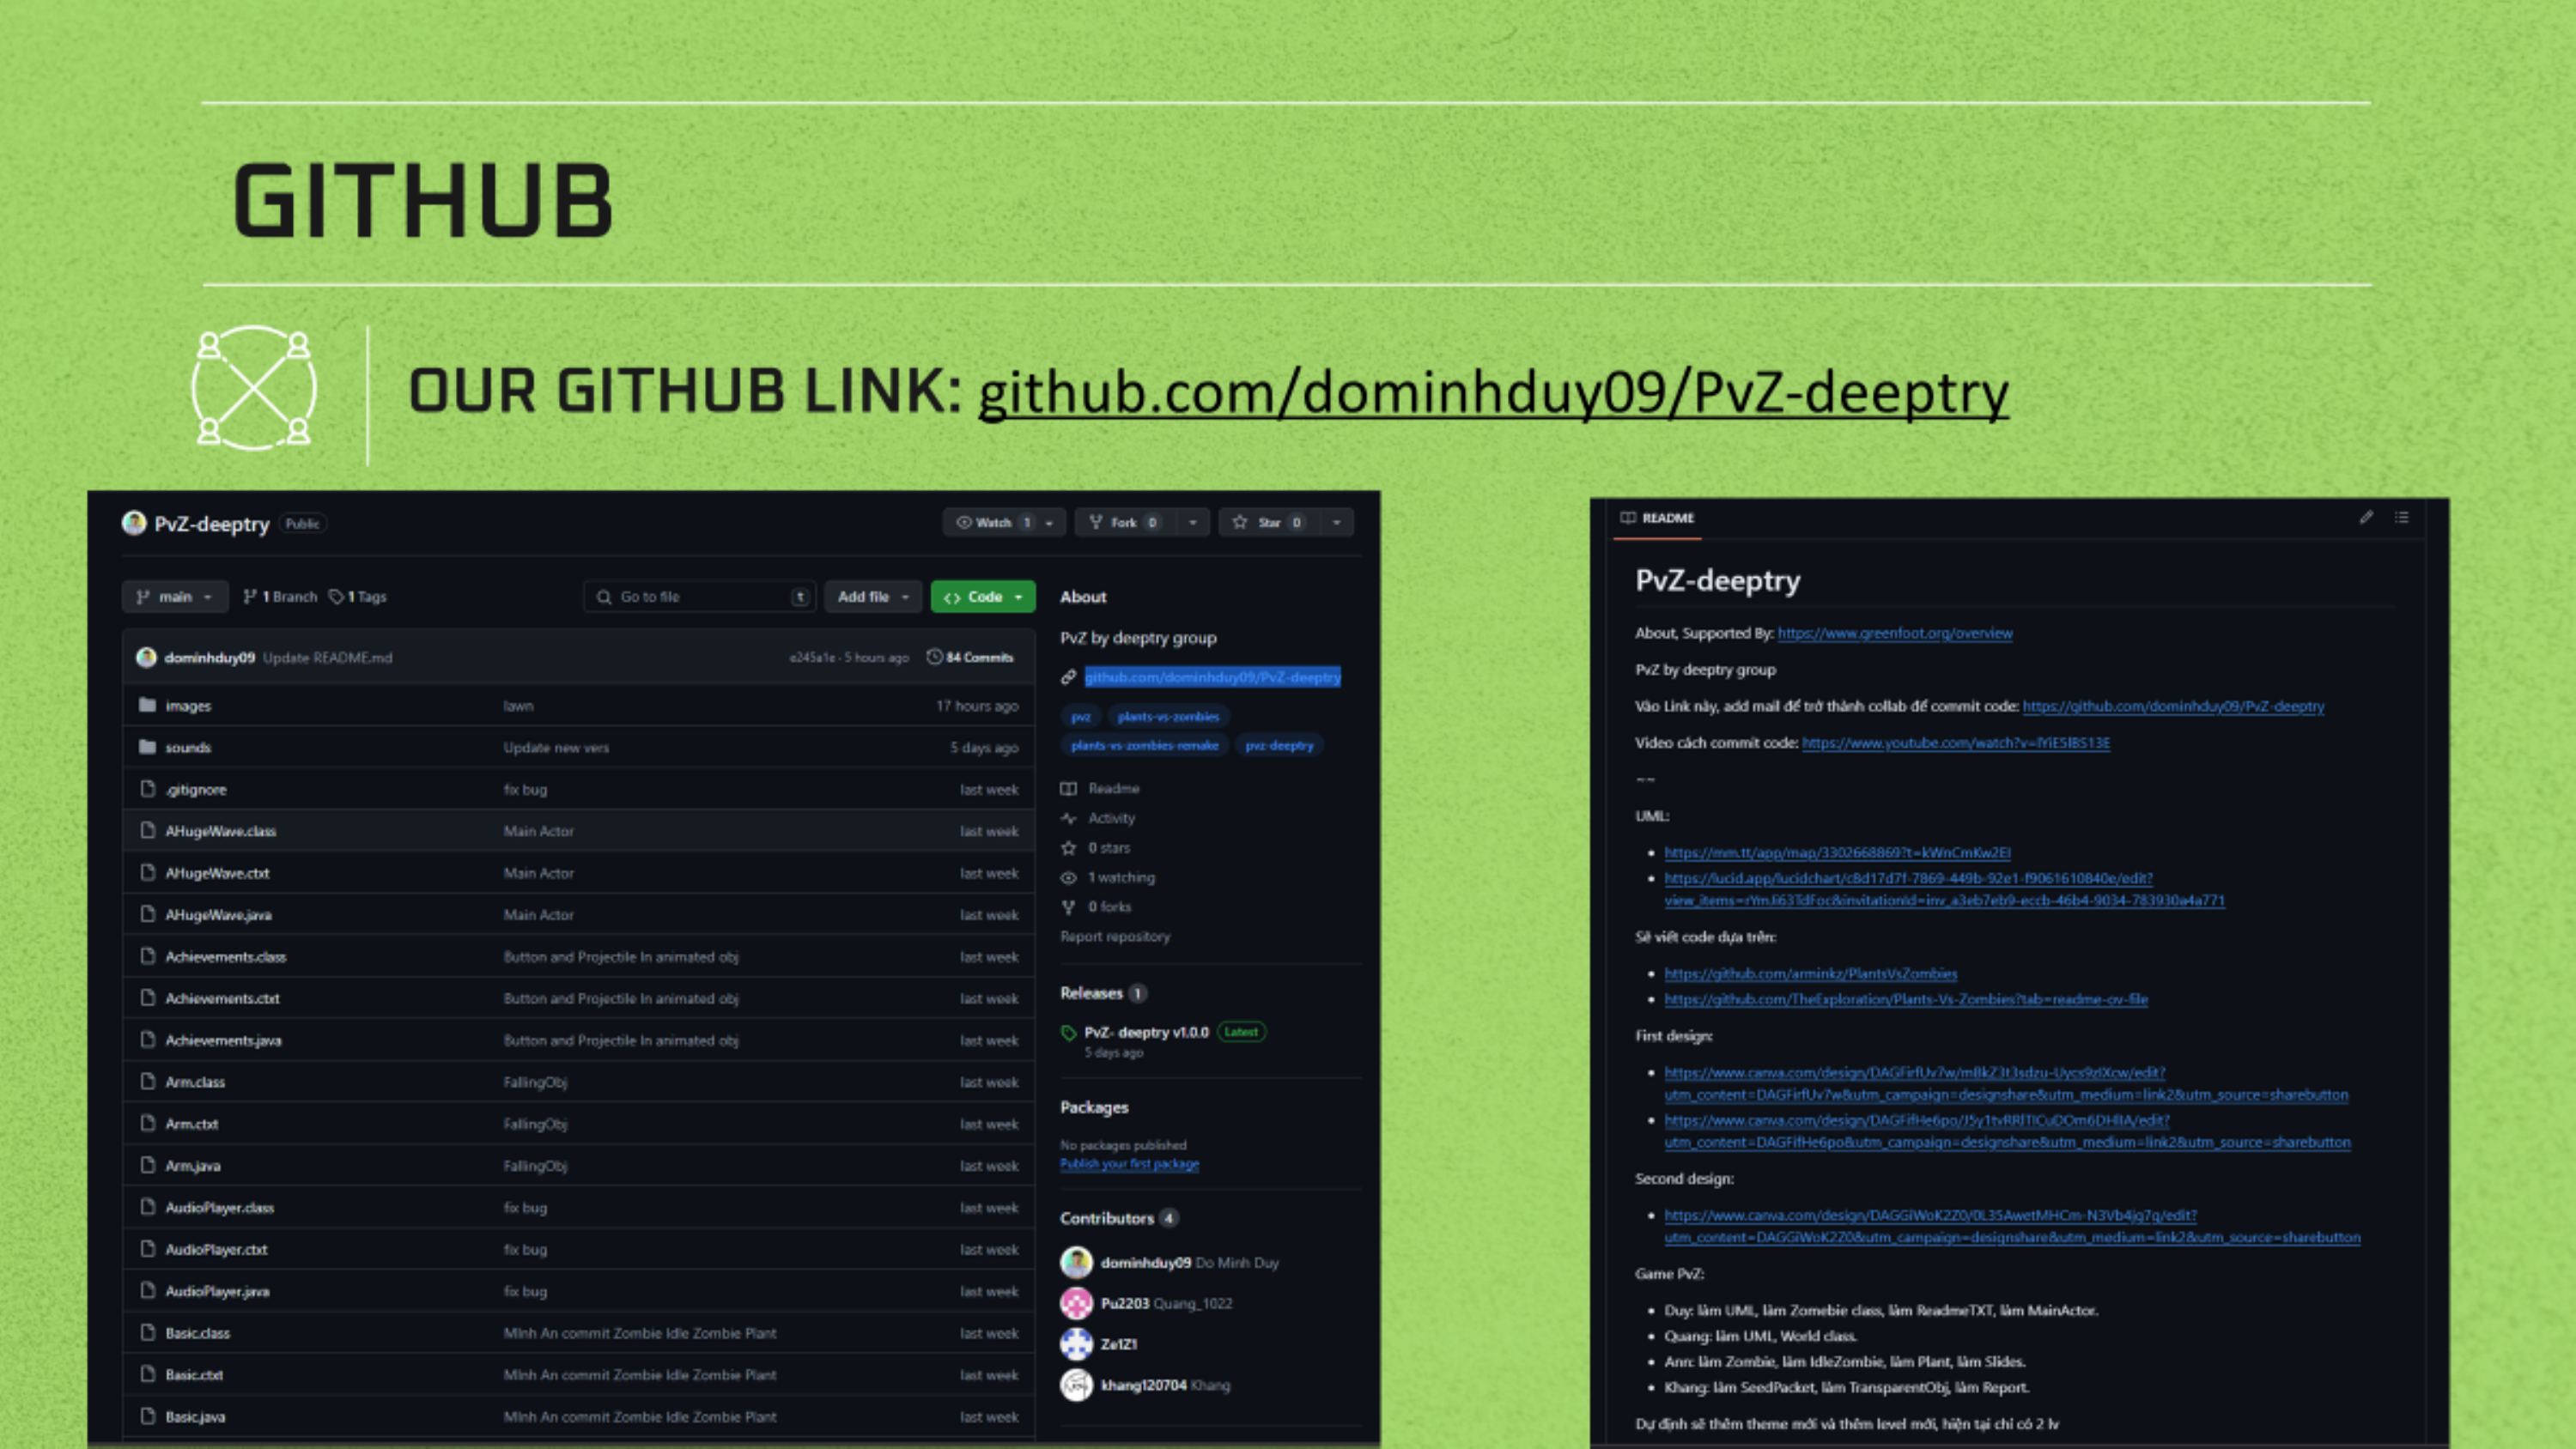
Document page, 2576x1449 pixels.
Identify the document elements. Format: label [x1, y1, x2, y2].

text_box [0, 0, 2576, 1449]
